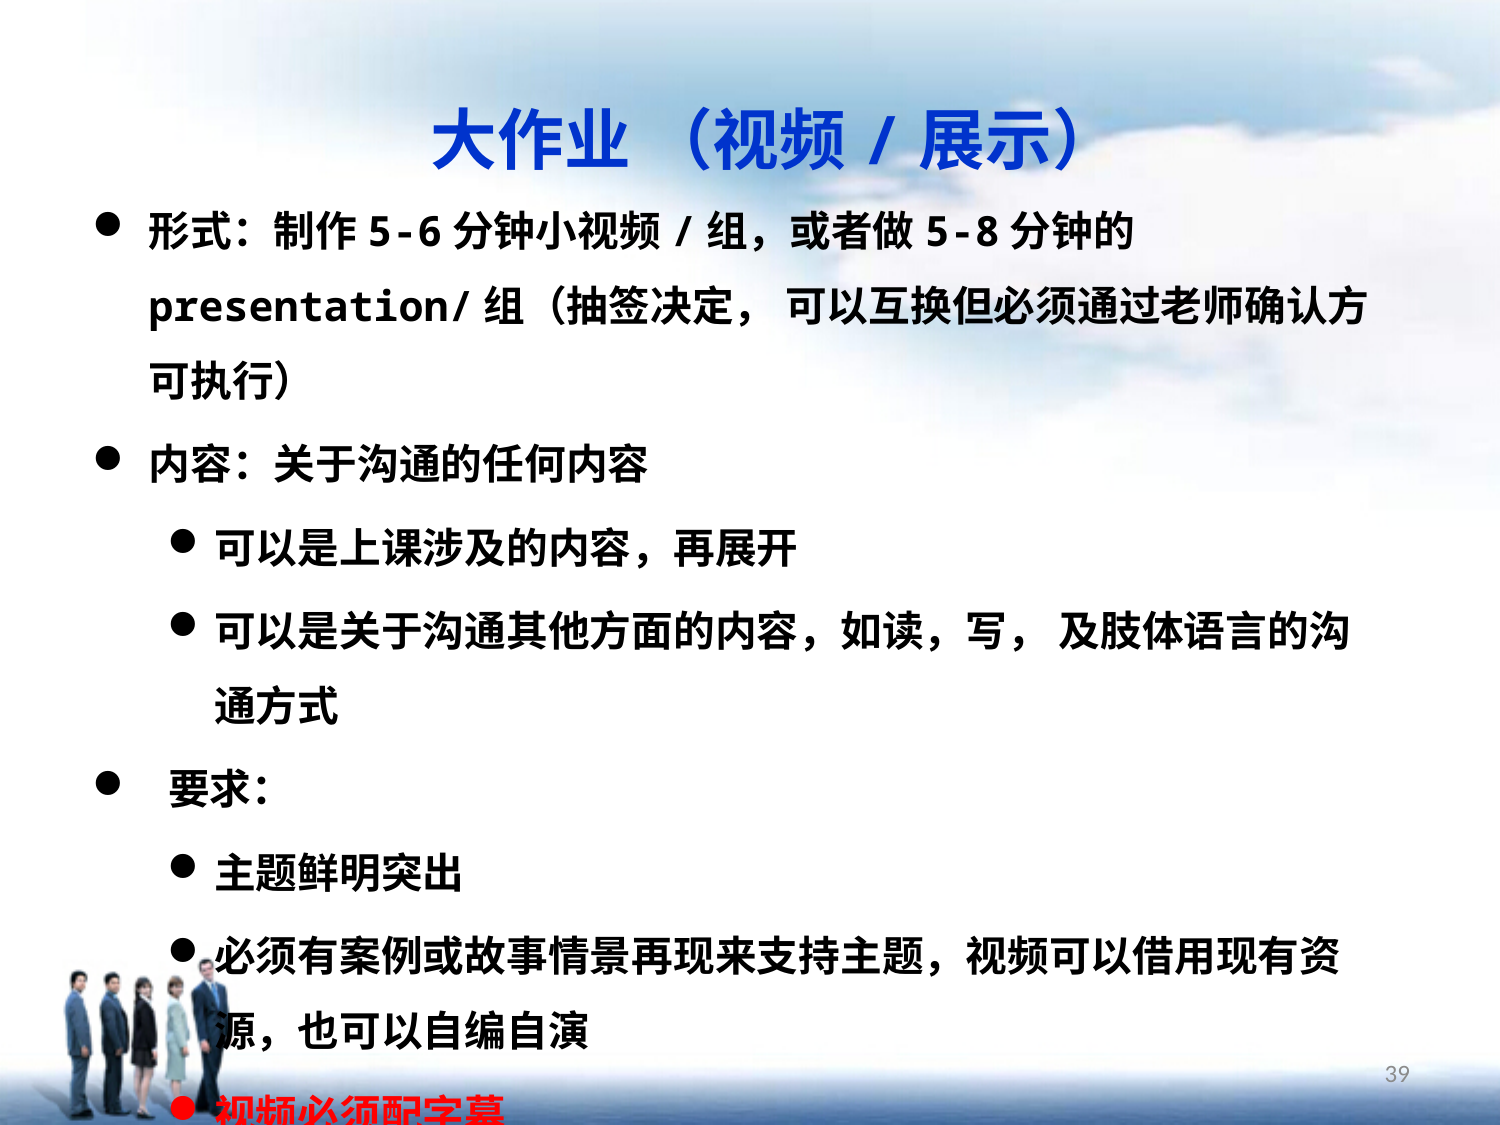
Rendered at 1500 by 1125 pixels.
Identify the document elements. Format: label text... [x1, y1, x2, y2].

slide_number 39 [1074, 1042, 1425, 1103]
picture [0, 0, 1500, 1125]
text_box 大作业 （视频/展示） [137, 90, 1413, 203]
text_box 形式：制作5-6分钟小视频/组，或者做5-8分钟的presentation/组（抽签决定， 可以互换但必须通过老师确认方可执行） 内容：关于沟通的任何内容 可以是上课涉及的内容，再展开 可以是关于沟通其他方面的内容，如读，写， 及肢体语言的沟通方式 要求： 主题鲜明突出 必须有案例或故事情景再现来支持主题，视频可以借用现有资源，也可以自编自演 视频必须配字幕 [77, 172, 1391, 941]
